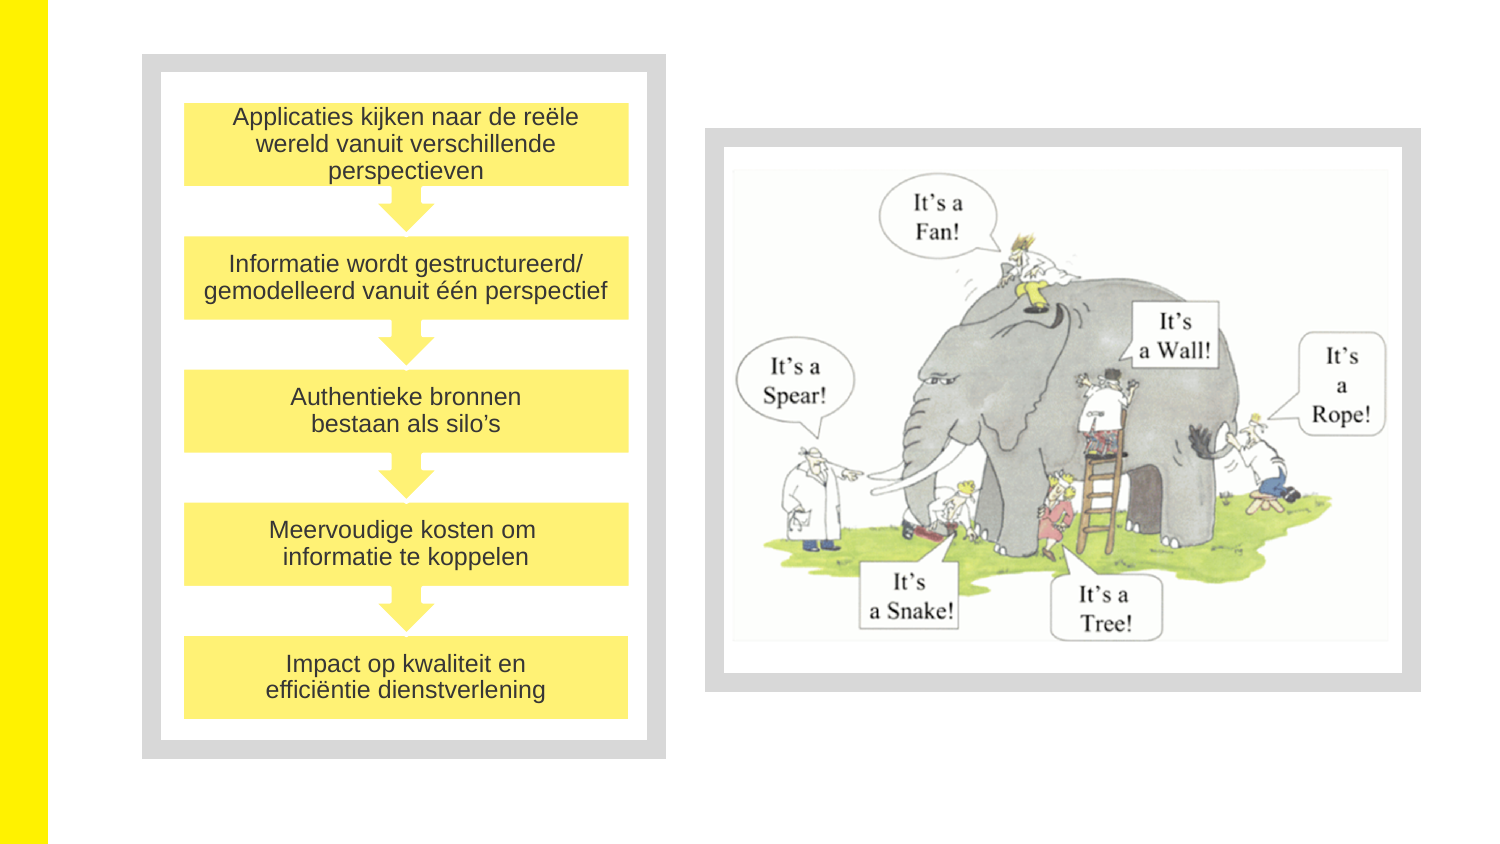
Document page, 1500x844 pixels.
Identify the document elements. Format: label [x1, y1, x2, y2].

text_box [97, 679, 370, 830]
picture [723, 146, 1403, 674]
text_box [181, 100, 631, 722]
text_box [151, 63, 657, 750]
